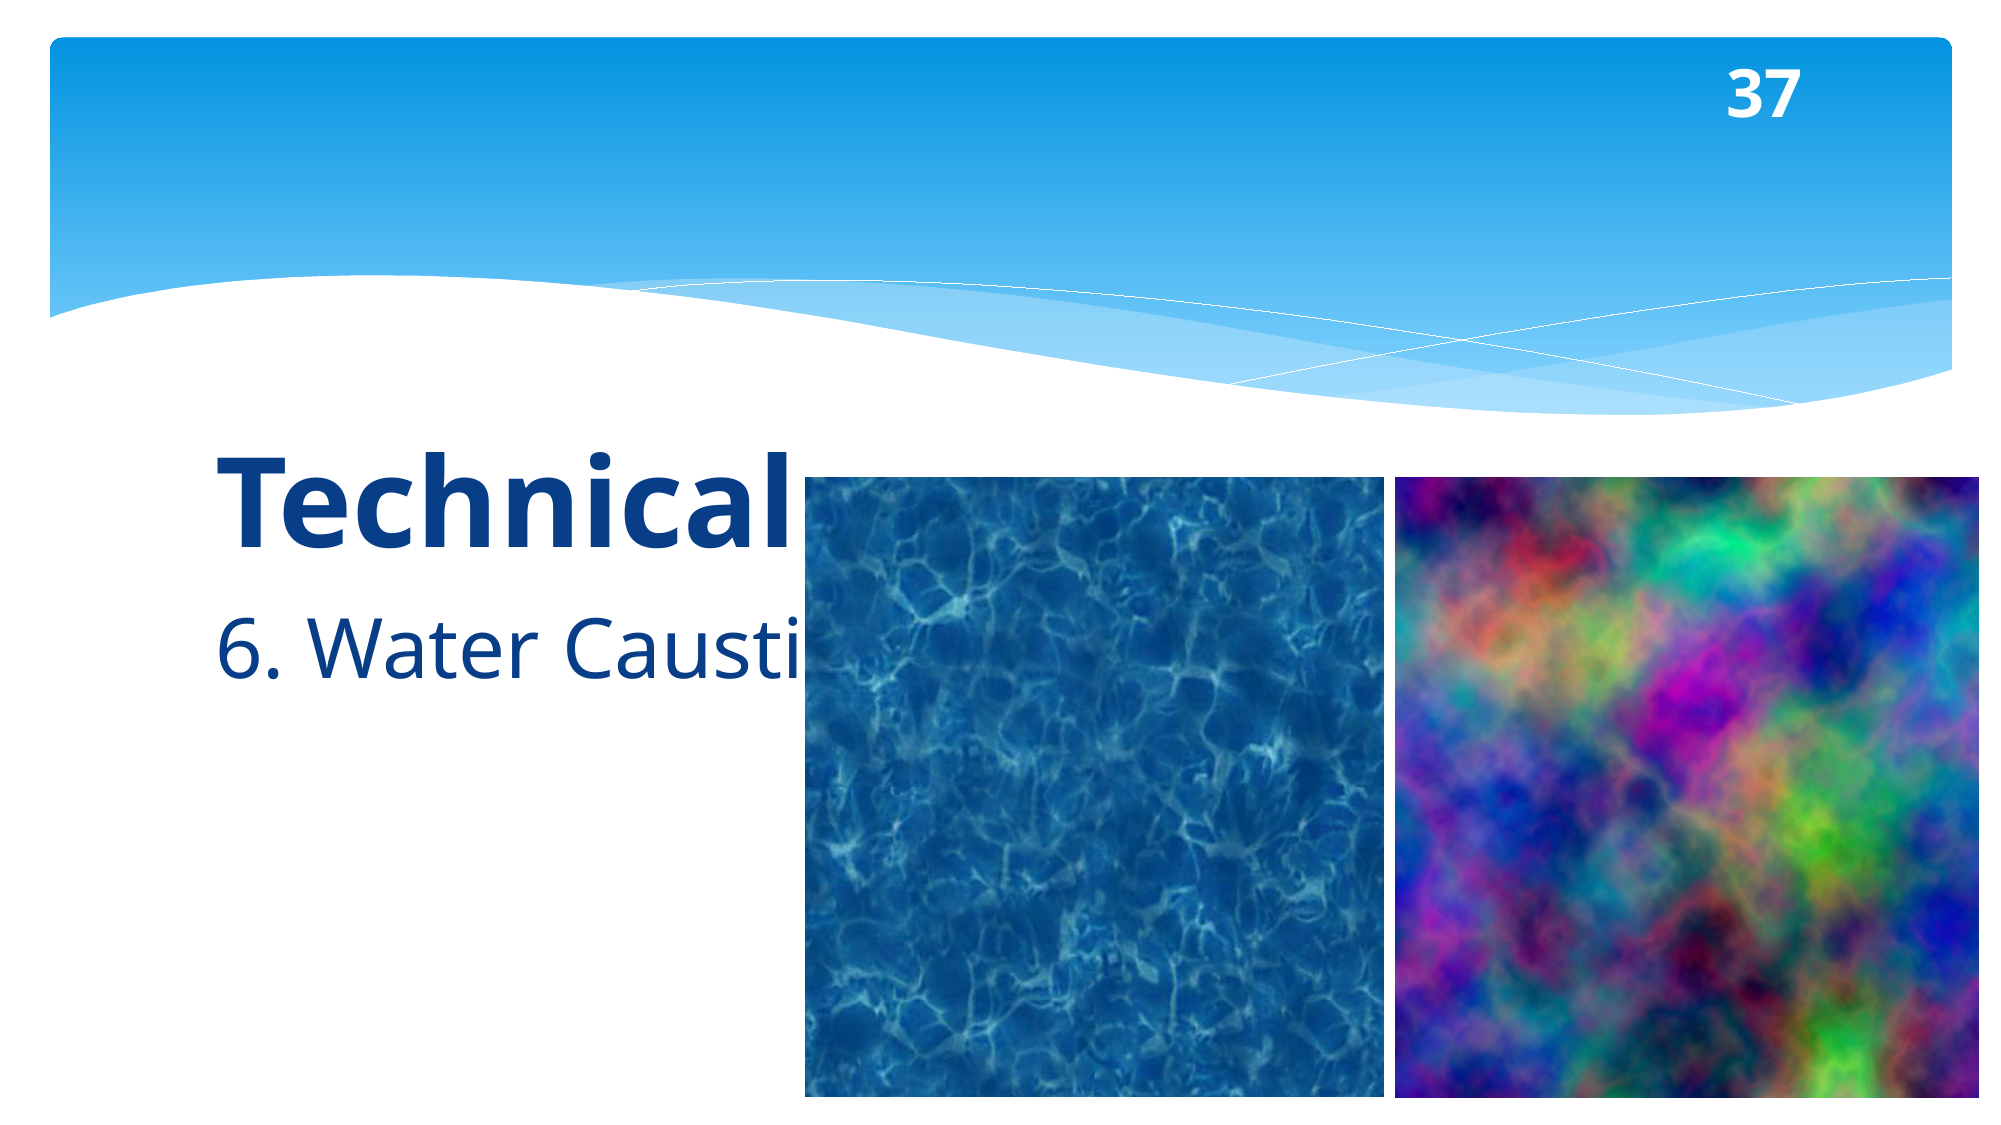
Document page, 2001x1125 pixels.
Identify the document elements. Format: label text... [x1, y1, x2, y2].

picture [1395, 477, 1979, 1098]
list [805, 477, 1384, 1098]
slide_number 37 [1637, 66, 1892, 127]
title Technical [200, 375, 934, 581]
list 6. Water Caustic [200, 587, 799, 900]
